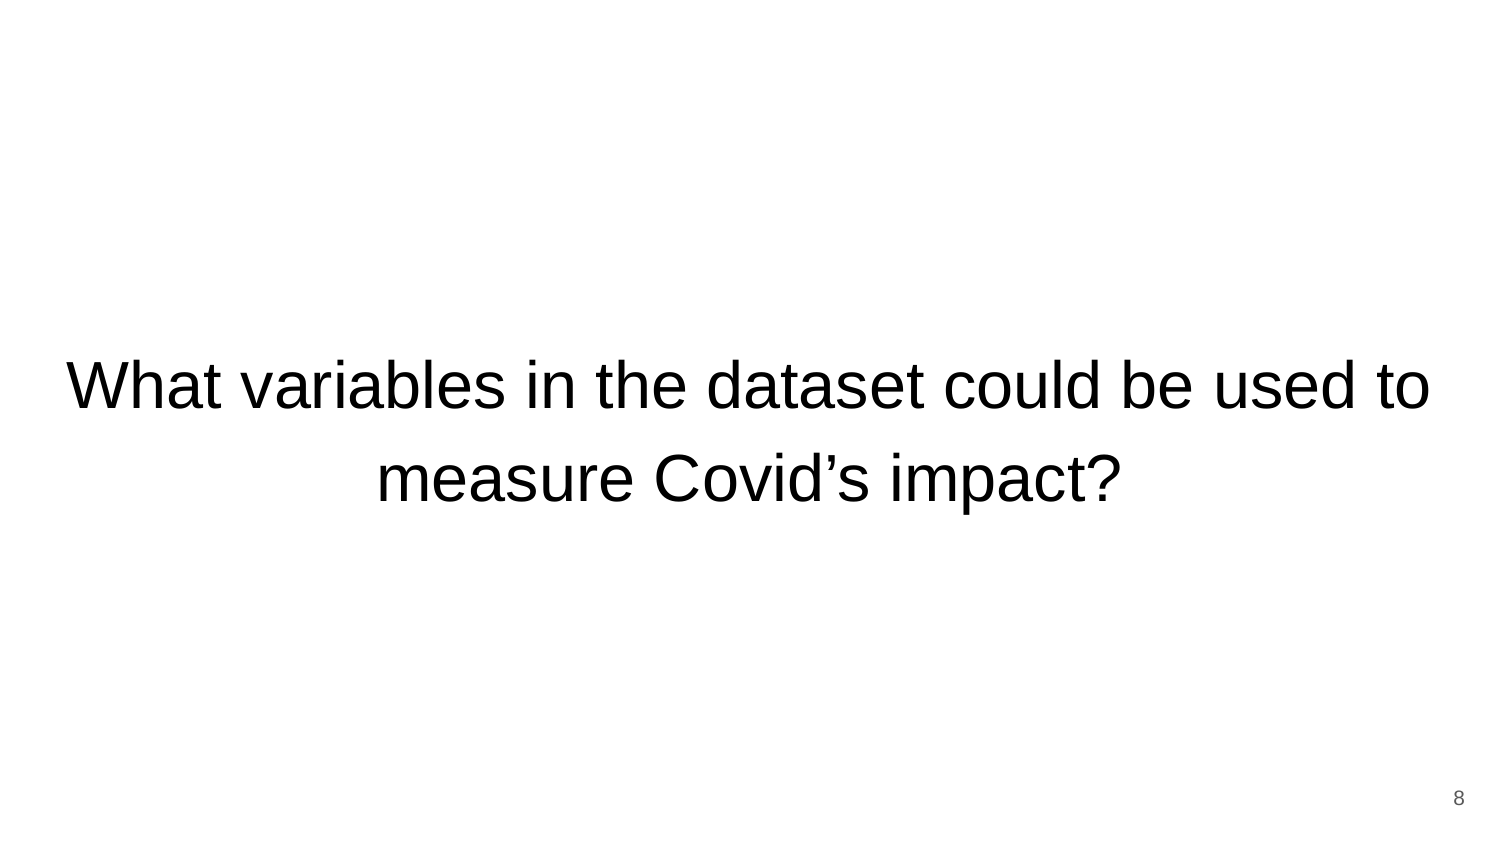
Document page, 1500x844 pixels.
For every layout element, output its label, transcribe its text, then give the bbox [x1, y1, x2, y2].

slide_number ‹#› [1389, 764, 1480, 830]
title What variables in the dataset could be used to measure Covid’s impact? [51, 352, 1449, 491]
